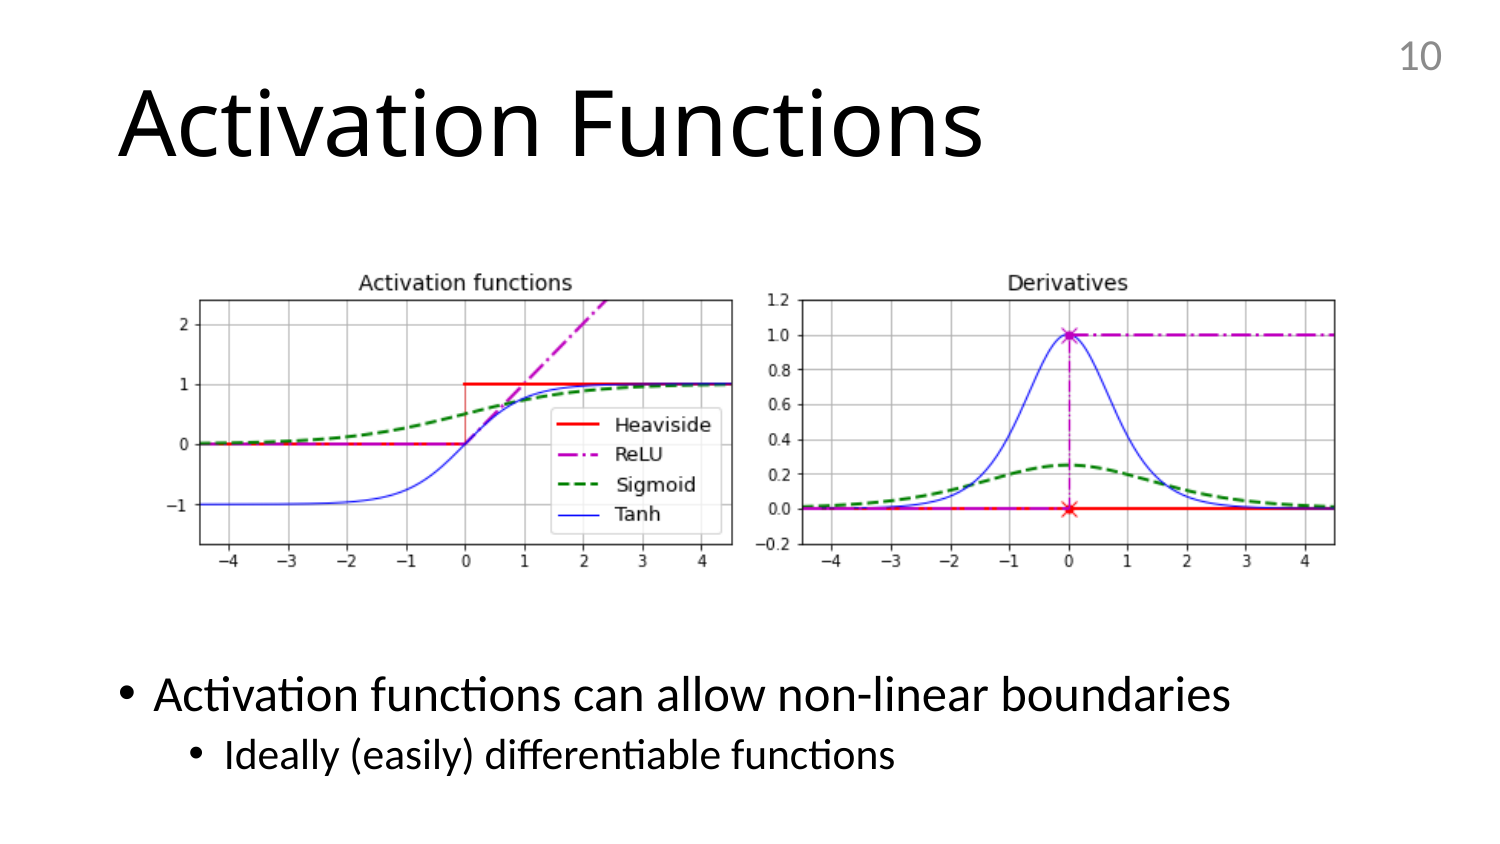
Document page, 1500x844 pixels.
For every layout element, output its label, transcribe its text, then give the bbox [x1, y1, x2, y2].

title Activation Functions [103, 44, 1397, 208]
picture [155, 263, 1345, 581]
slide_number 10 [1120, 30, 1458, 76]
list Activation functions can allow non-linear boundaries Ideally (easily) differentiable functions [103, 660, 1397, 788]
